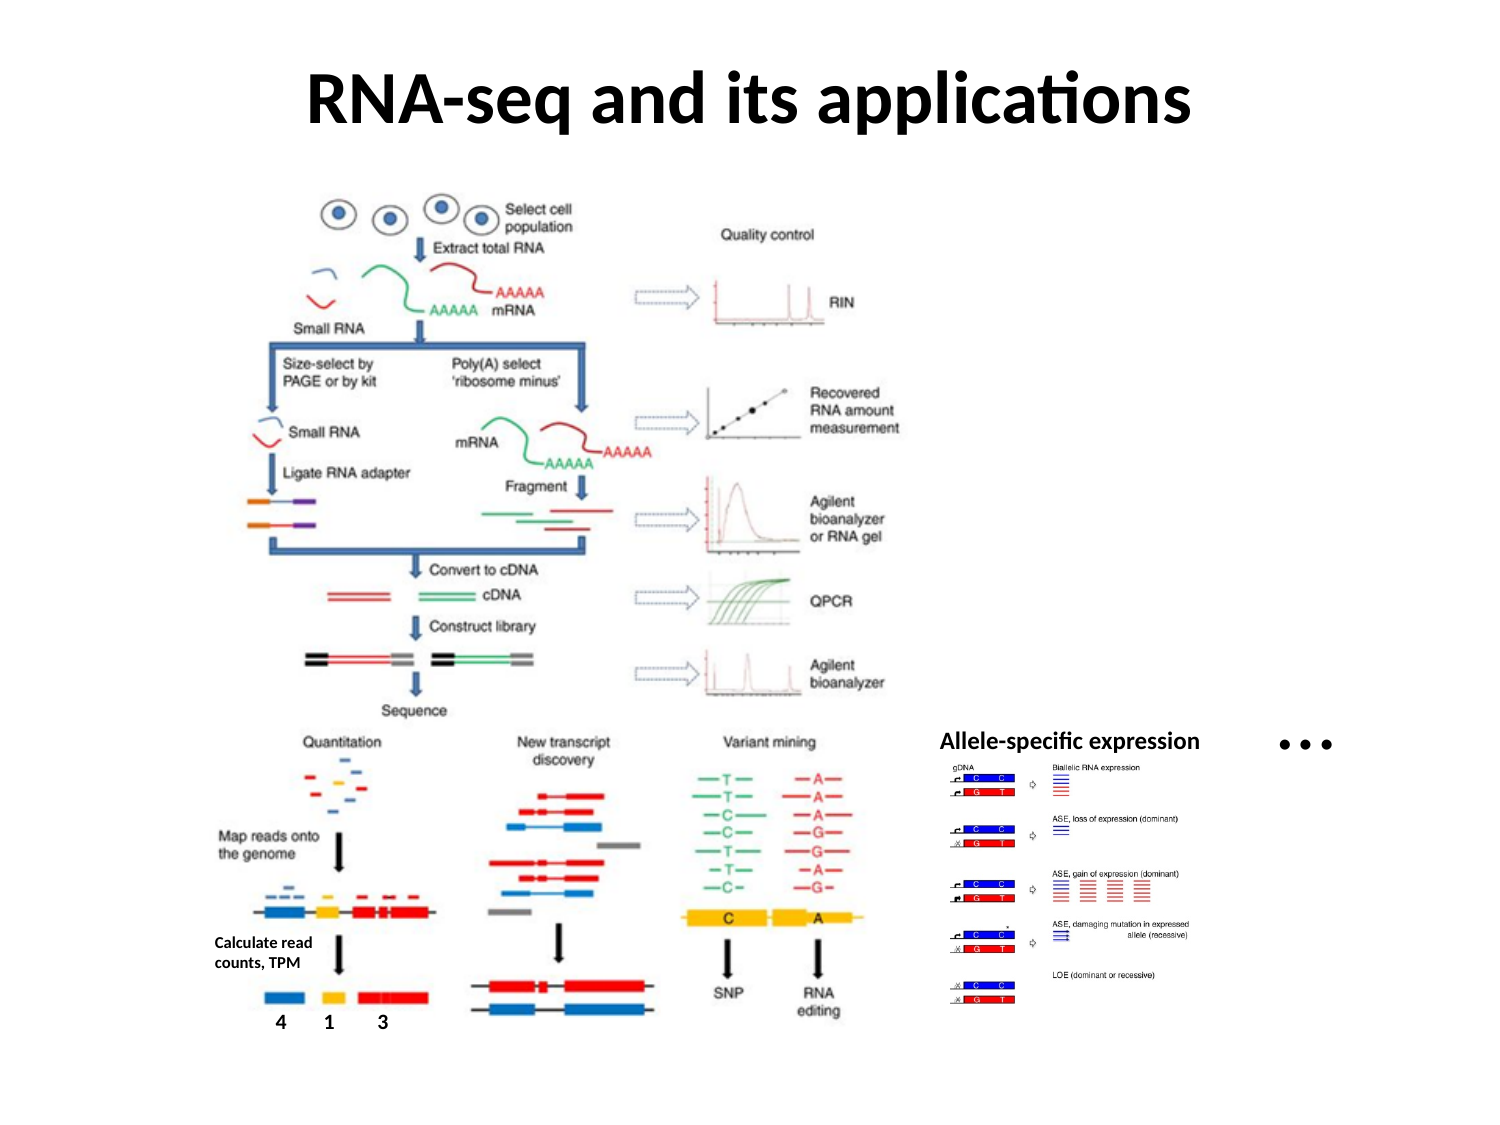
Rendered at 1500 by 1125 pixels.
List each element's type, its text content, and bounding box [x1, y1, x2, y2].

picture [204, 174, 926, 1052]
picture [949, 763, 1192, 1005]
text_box Allele-specific expression [929, 717, 1262, 762]
text_box … [1262, 658, 1463, 774]
title RNA-seq and its applications [75, 0, 1425, 188]
